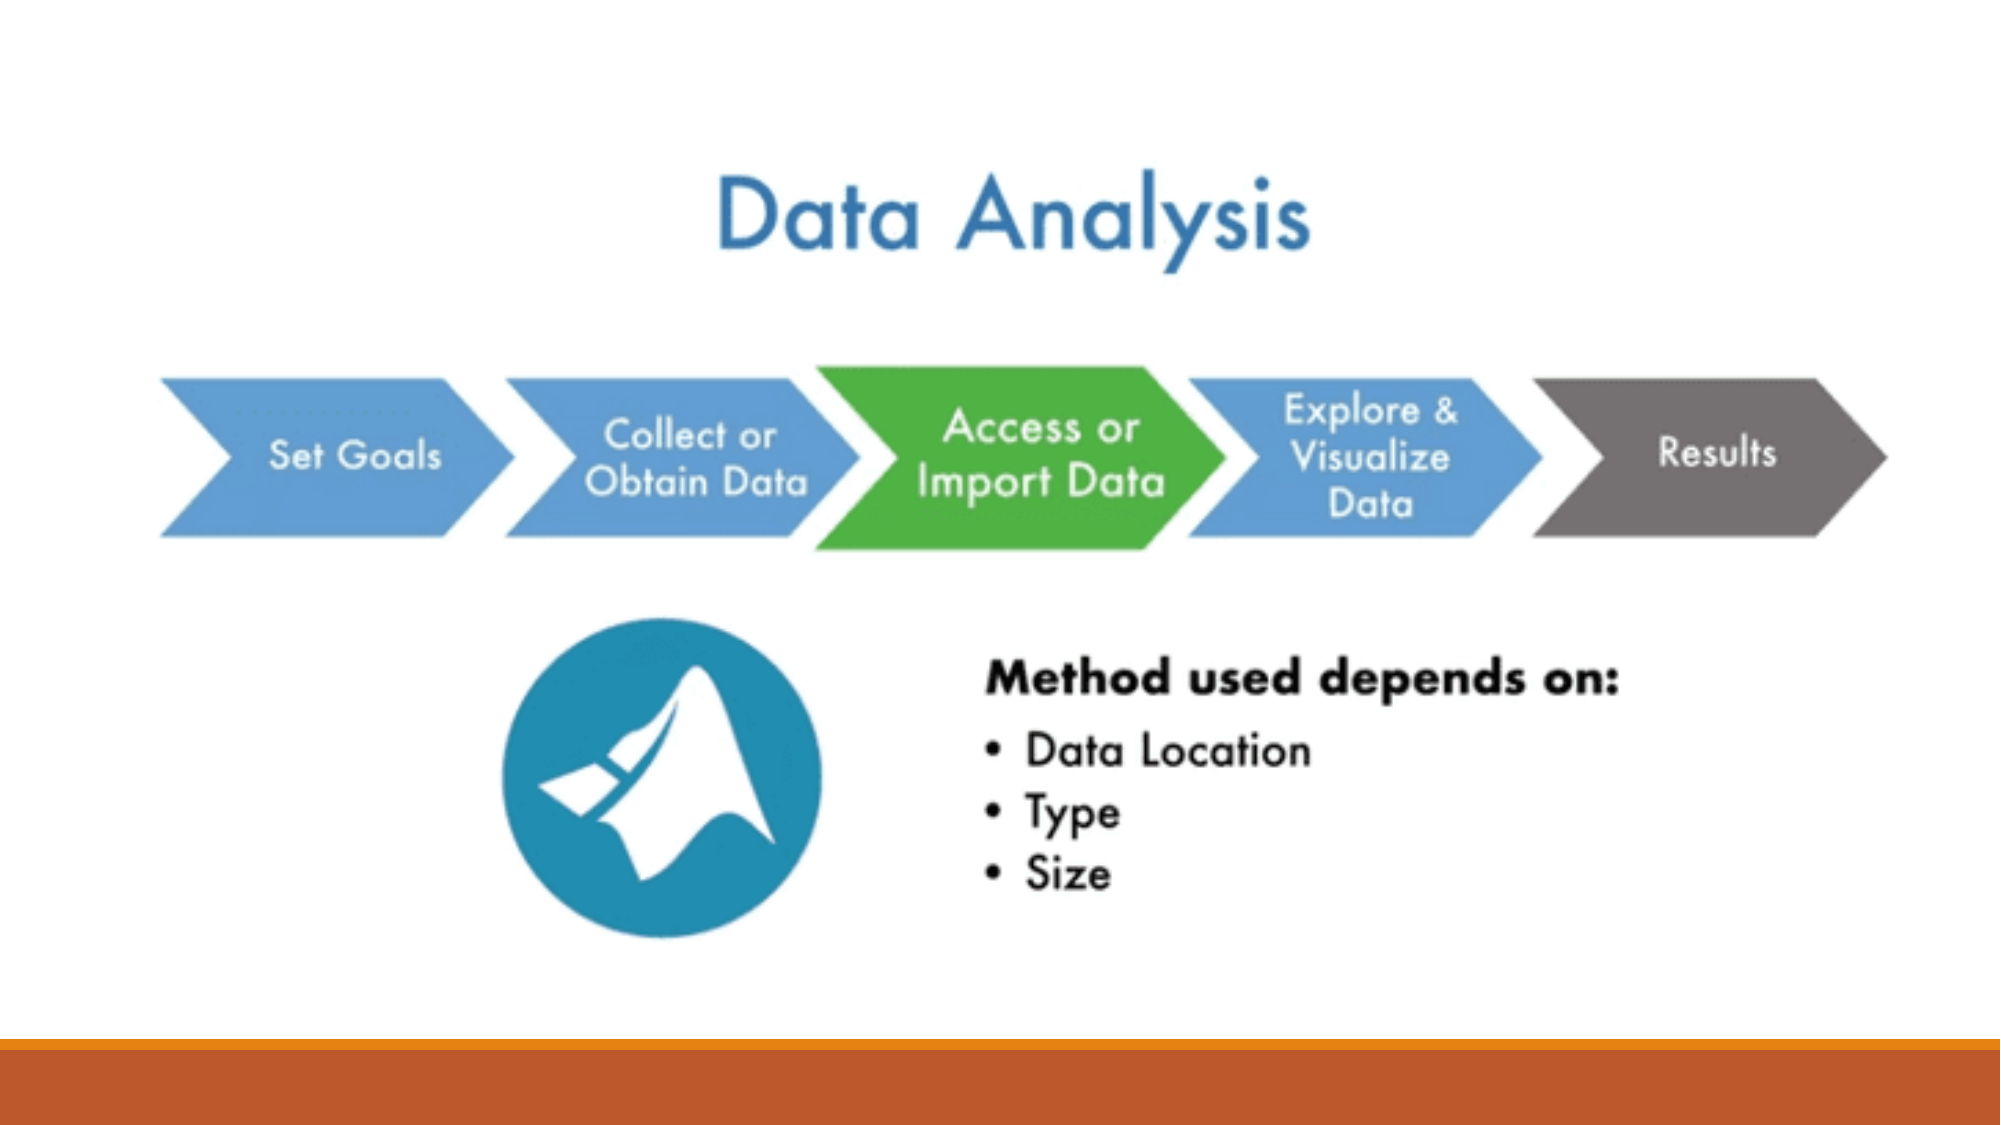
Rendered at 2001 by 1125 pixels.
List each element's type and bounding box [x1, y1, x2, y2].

picture [131, 133, 1923, 992]
